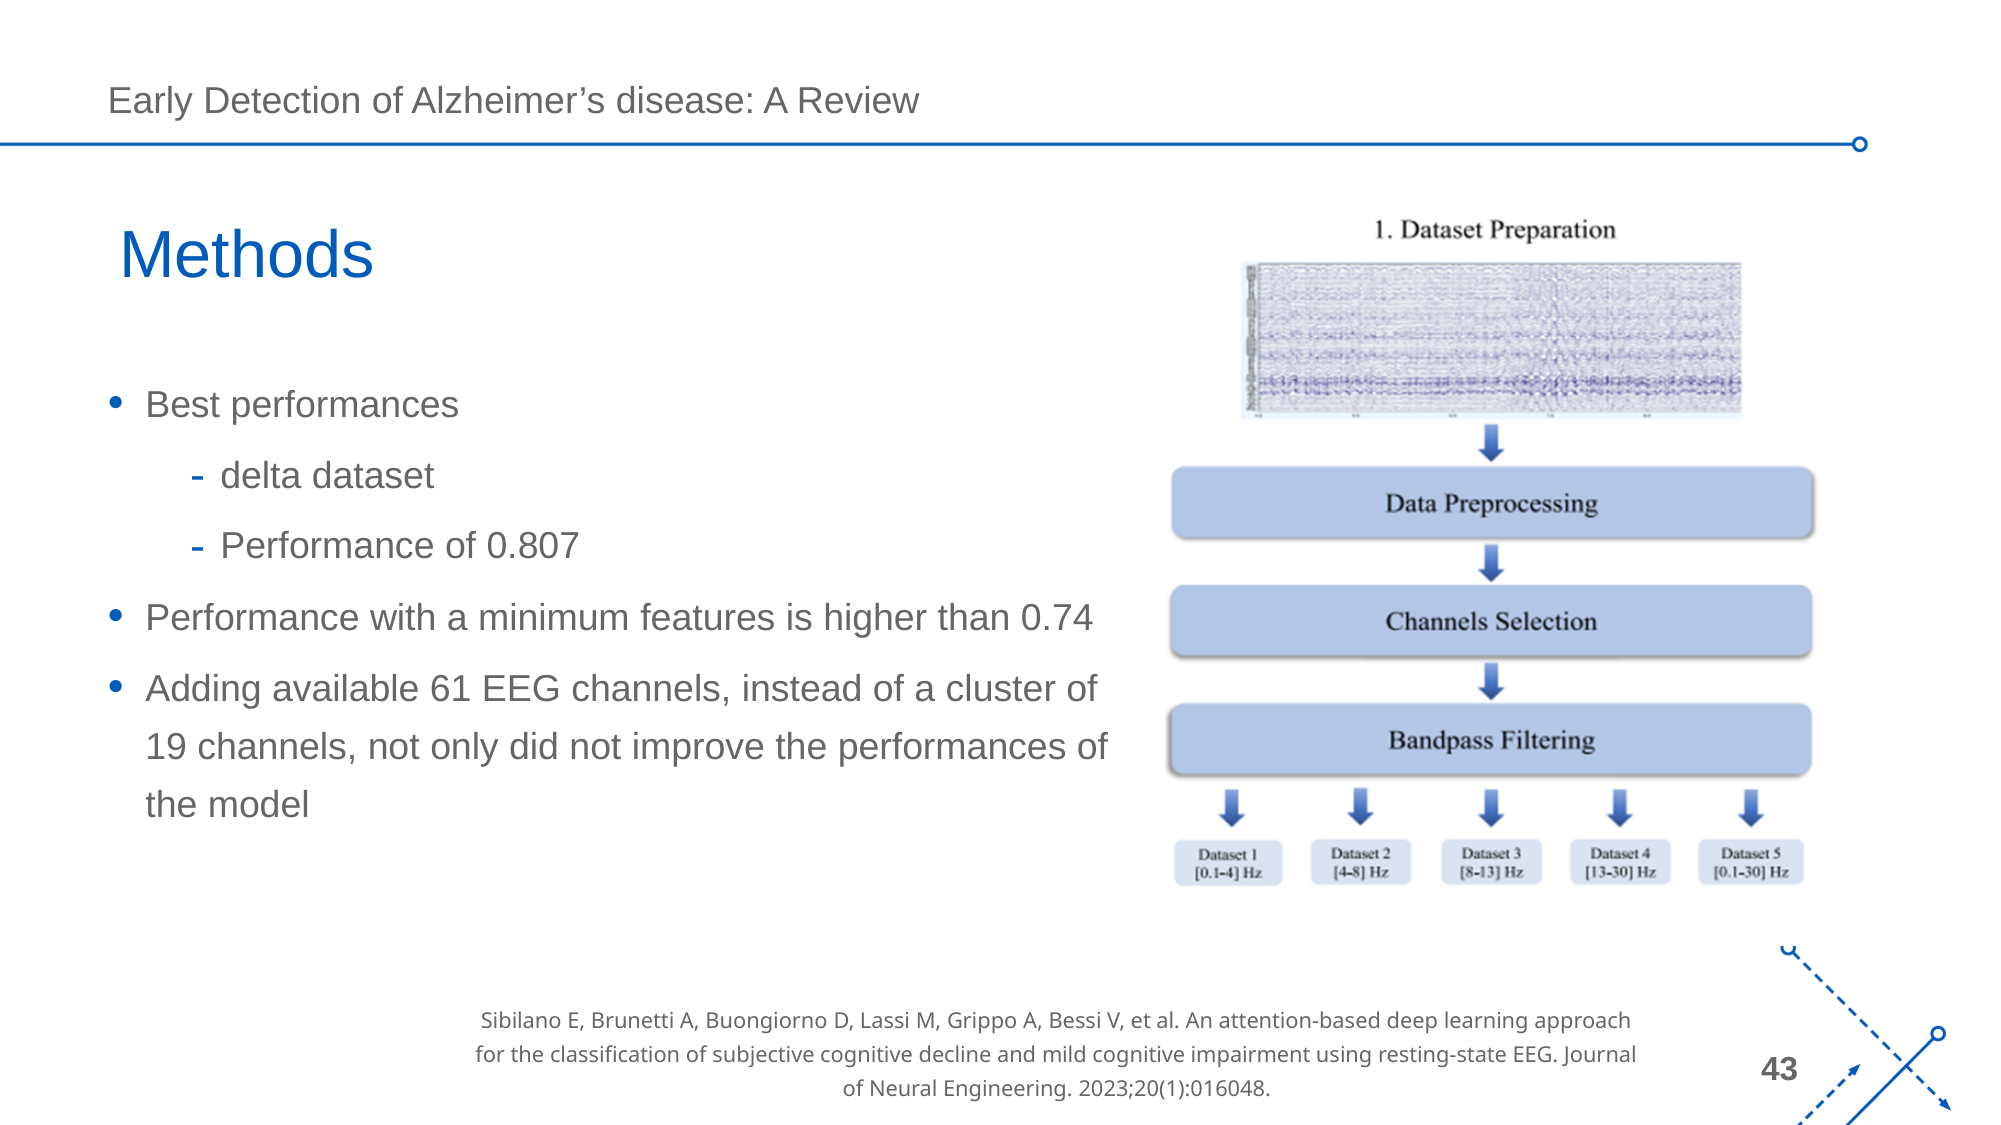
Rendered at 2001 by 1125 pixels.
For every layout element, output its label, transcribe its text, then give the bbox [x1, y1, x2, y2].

text_box Sibilano E, Brunetti A, Buongiorno D, Lassi M, Grippo A, Bessi V, et al. An attention-based deep learning approach for the classification of subjective cognitive decline and mild cognitive impairment using resting-state EEG. Journal of Neural Engineering. 2023;20(1):016048. [449, 991, 1665, 1083]
title Methods [104, 211, 1137, 299]
list Best performances delta dataset Performance of 0.807 Performance with a minimum features is higher than 0.74 Adding available 61 EEG channels, instead of a cluster of 19 channels, not only did not improve the performances of the model [93, 358, 1137, 925]
picture [0, 0, 2001, 1125]
